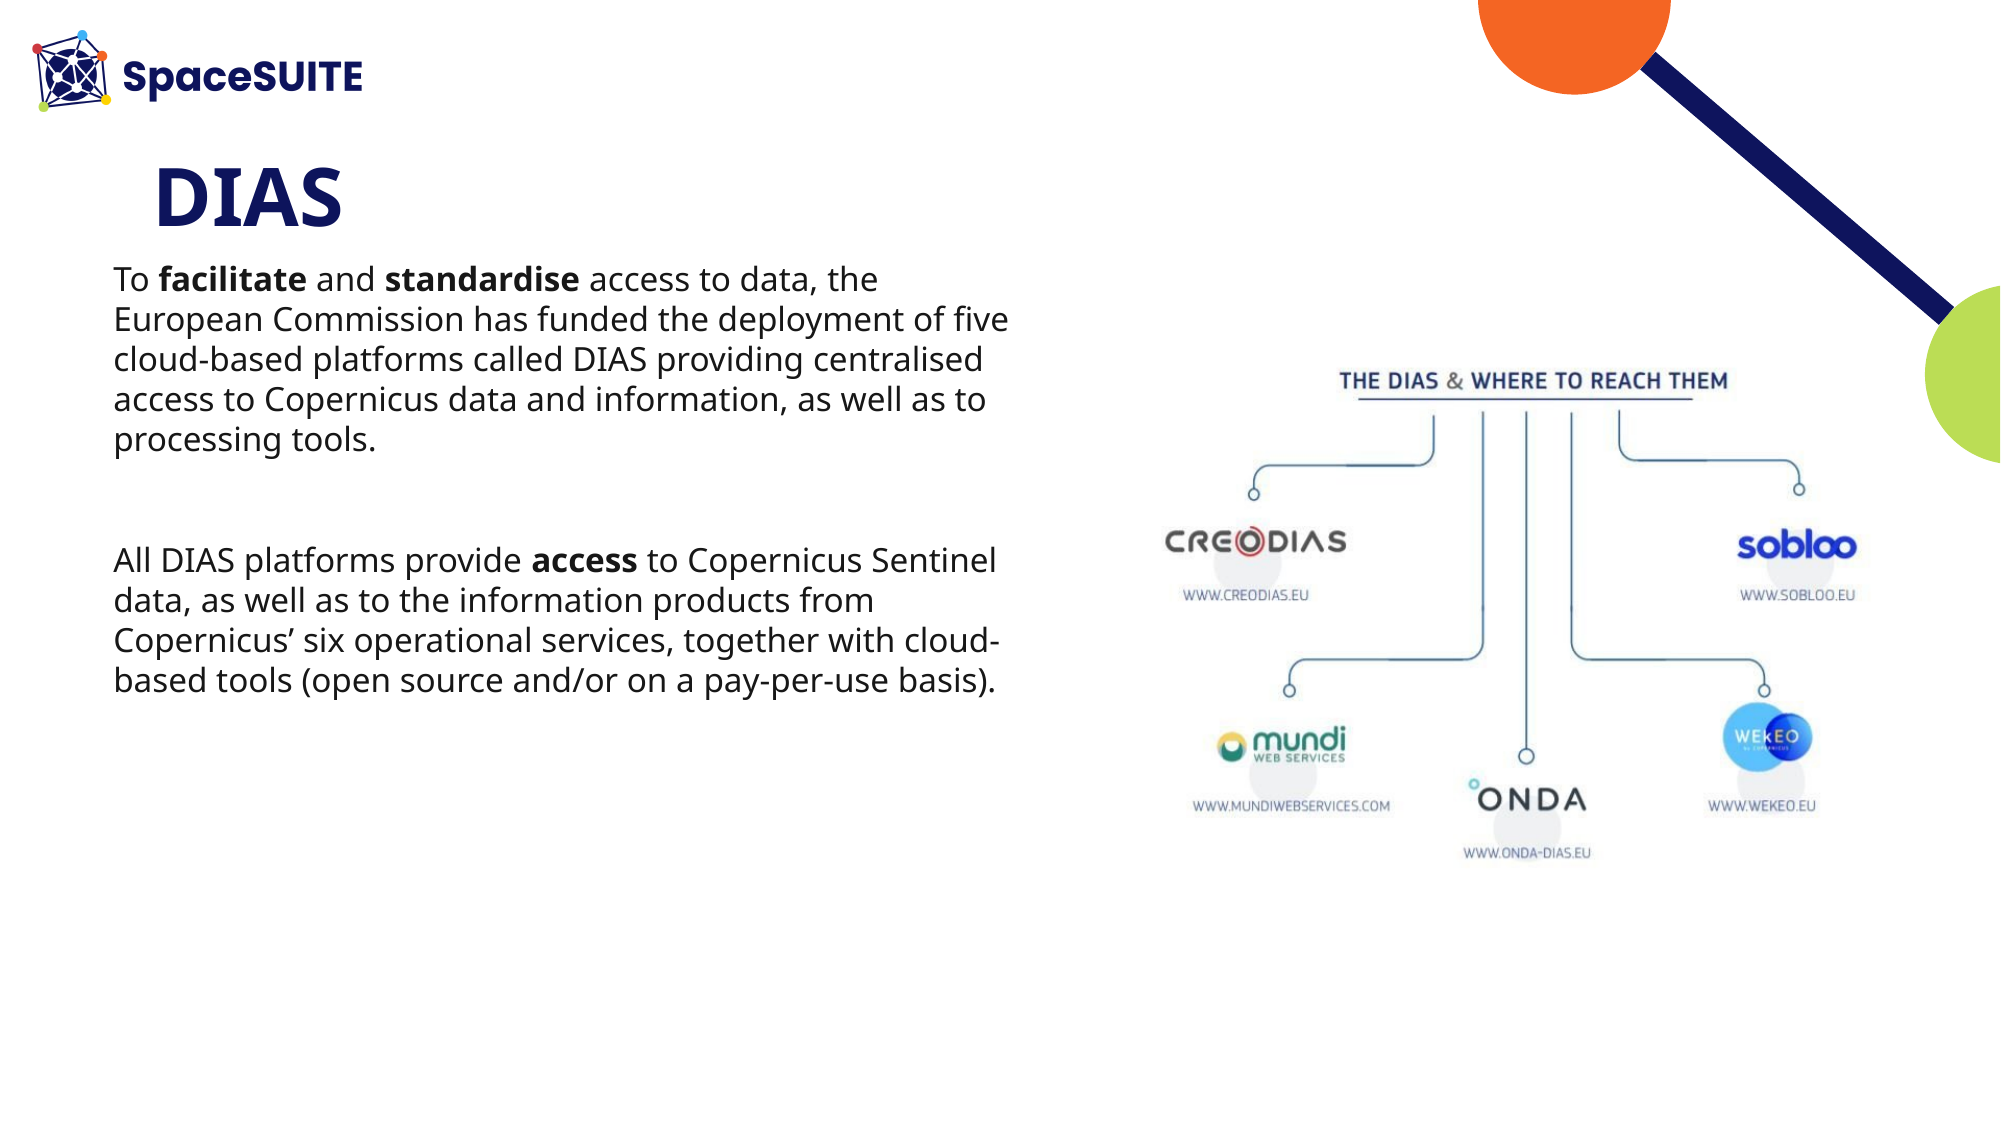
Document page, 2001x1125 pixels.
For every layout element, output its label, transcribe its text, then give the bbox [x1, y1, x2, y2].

picture [32, 30, 362, 112]
list To facilitate and standardise access to data, the European Commission has funded the deployment of five cloud-based platforms called DIAS providing centralised access to Copernicus data and information, as well as to processing tools. All DIAS platforms provide access to Copernicus Sentinel data, as well as to the information products from Copernicus’ six operational services, together with cloud-based tools (open source and/or on a pay-per-use basis). [98, 250, 1036, 816]
picture [1152, 350, 1888, 873]
title DIAS [137, 138, 1672, 251]
